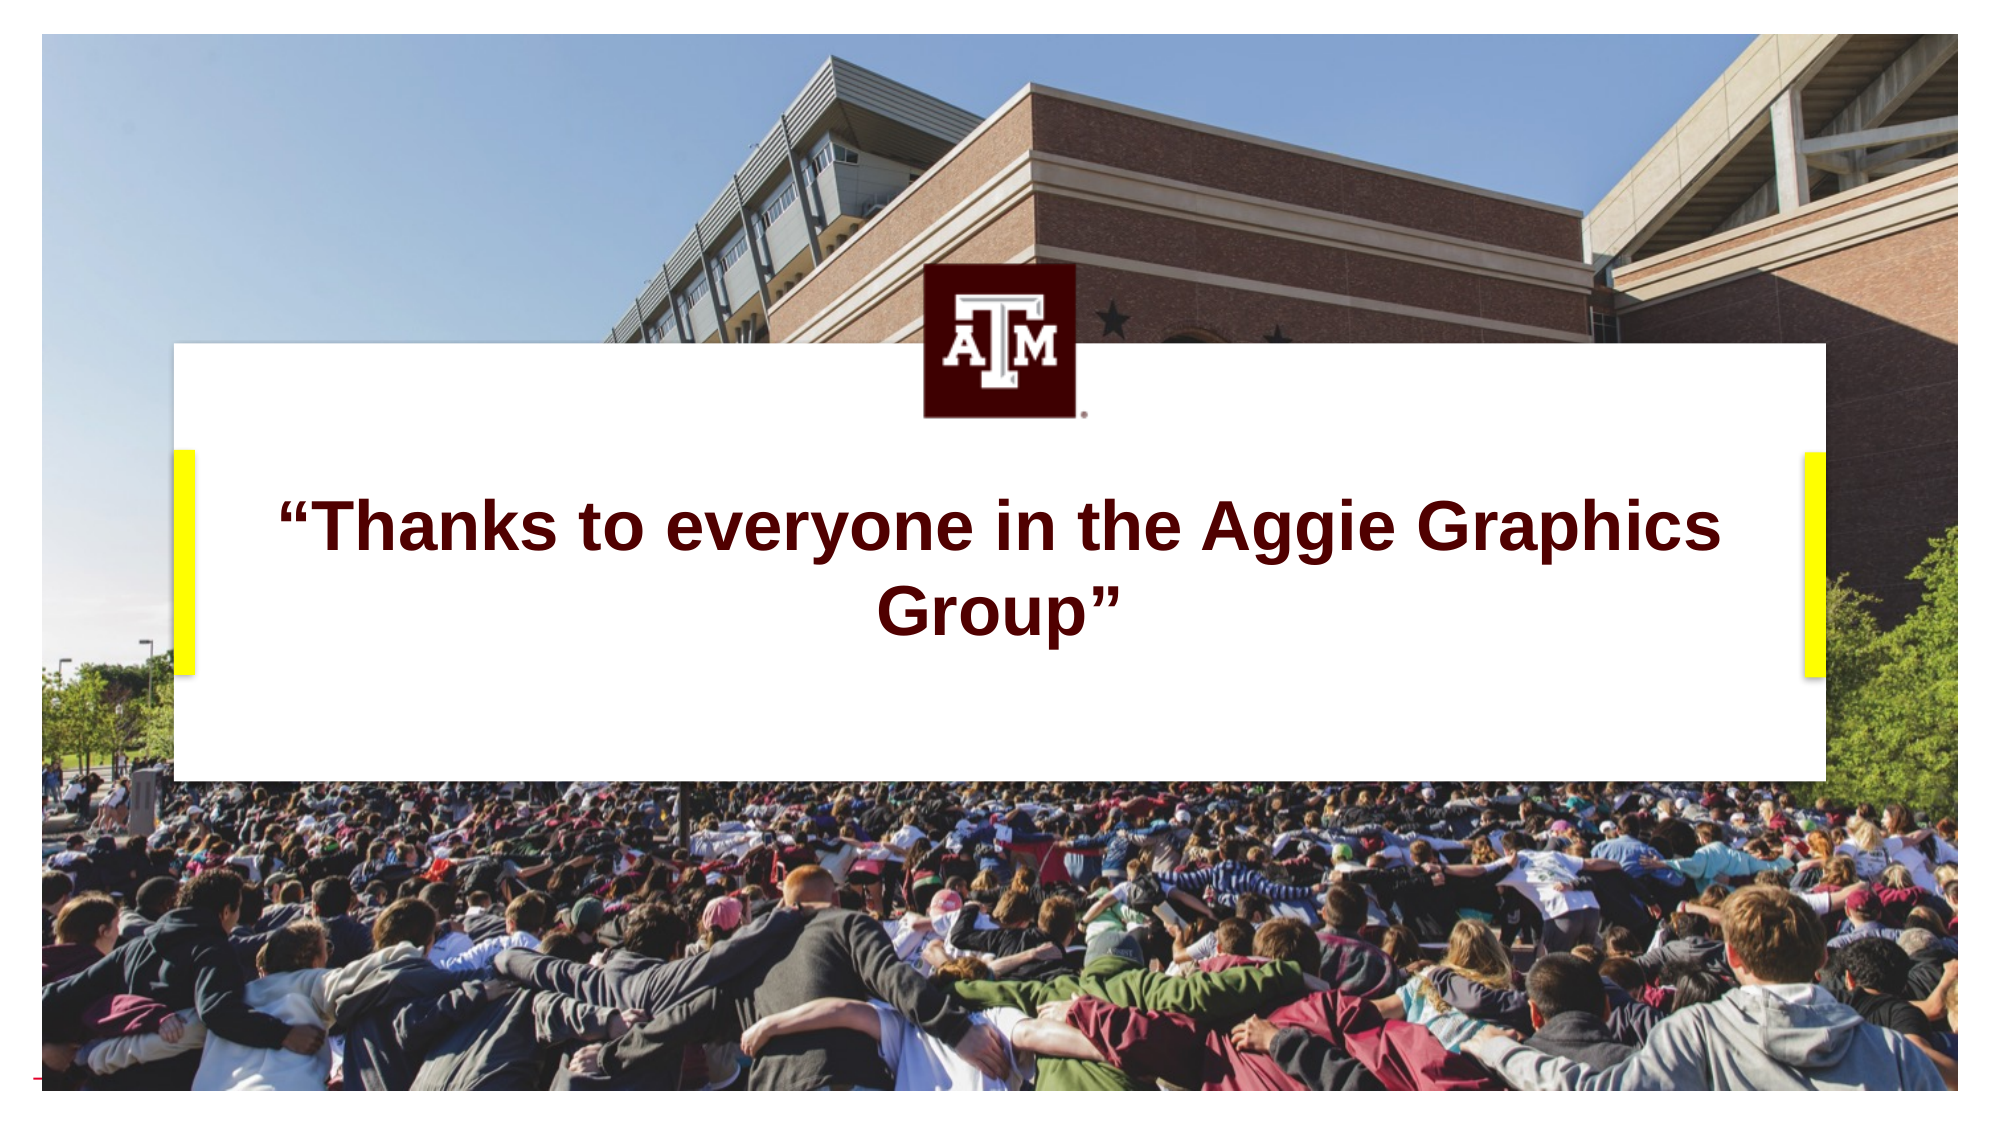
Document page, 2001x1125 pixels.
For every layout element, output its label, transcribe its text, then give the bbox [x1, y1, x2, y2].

picture [42, 34, 1958, 1091]
title “Thanks to everyone in the Aggie Graphics Group” [246, 471, 1754, 659]
